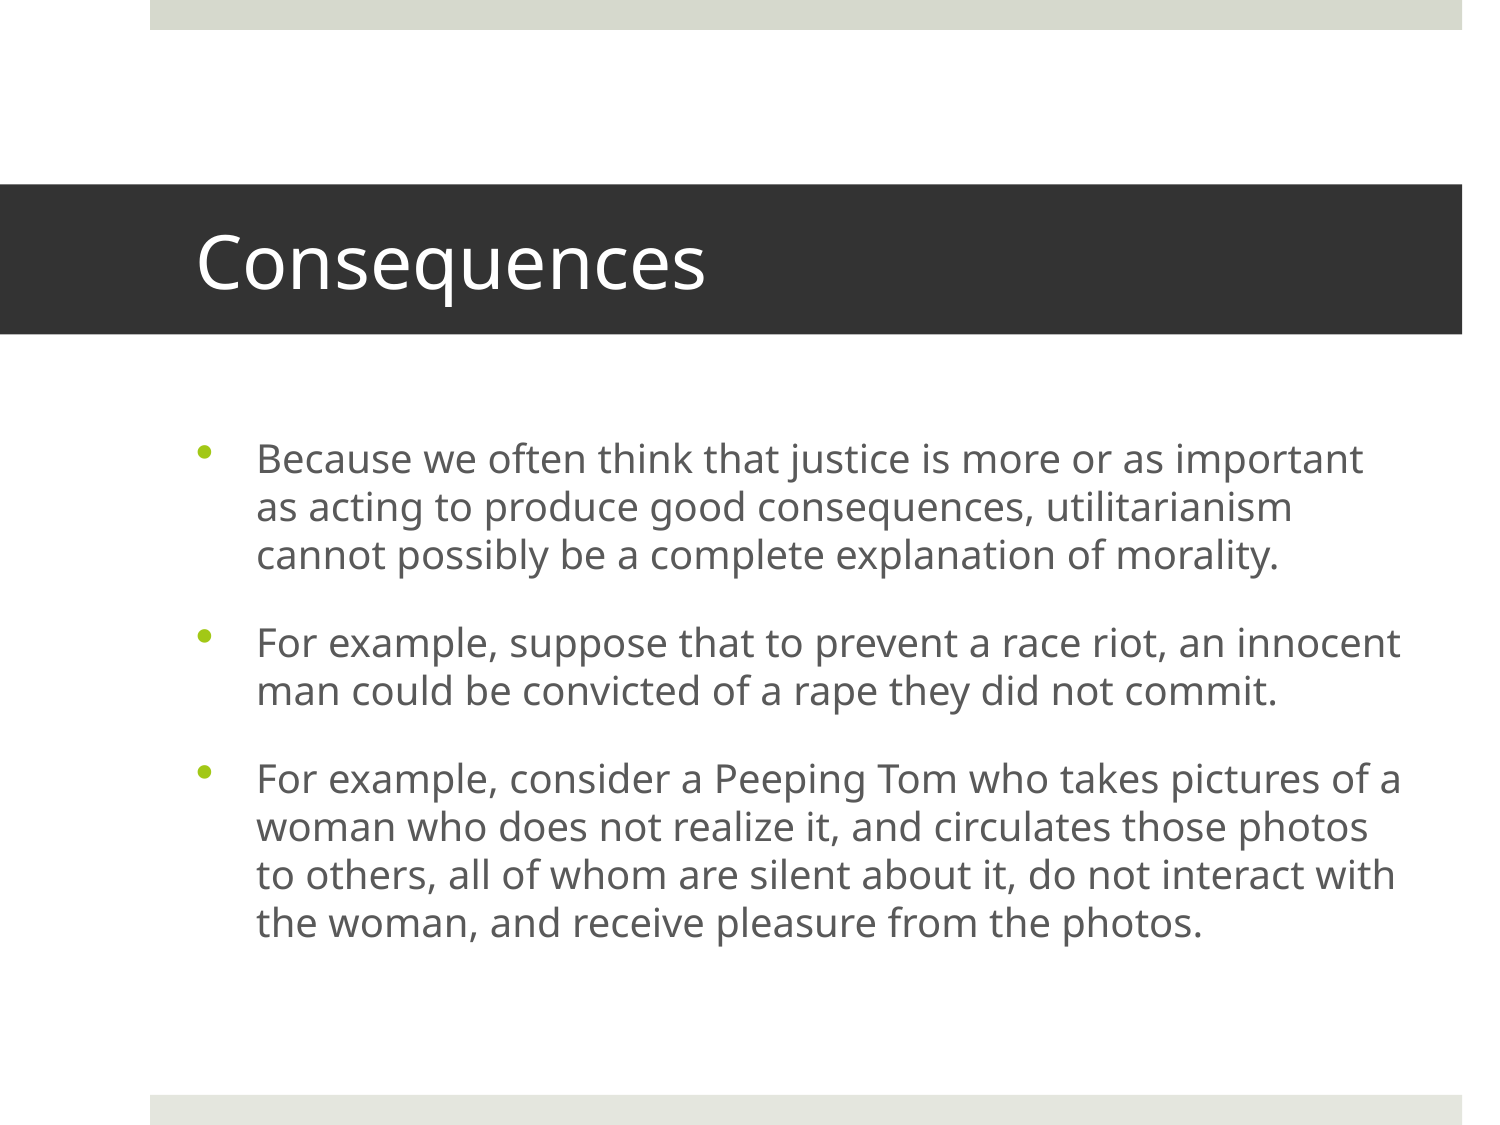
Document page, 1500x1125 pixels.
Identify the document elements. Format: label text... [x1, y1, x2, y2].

list Because we often think that justice is more or as important as acting to produce good consequences, utilitarianism cannot possibly be a complete explanation of morality. For example, suppose that to prevent a race riot, an innocent man could be convicted of a rape they did not commit. For example, consider a Peeping Tom who takes pictures of a woman who does not realize it, and circulates those photos to others, all of whom are silent about it, do not interact with the woman, and receive pleasure from the photos. [182, 425, 1432, 1028]
title Consequences [0, 184, 1463, 335]
